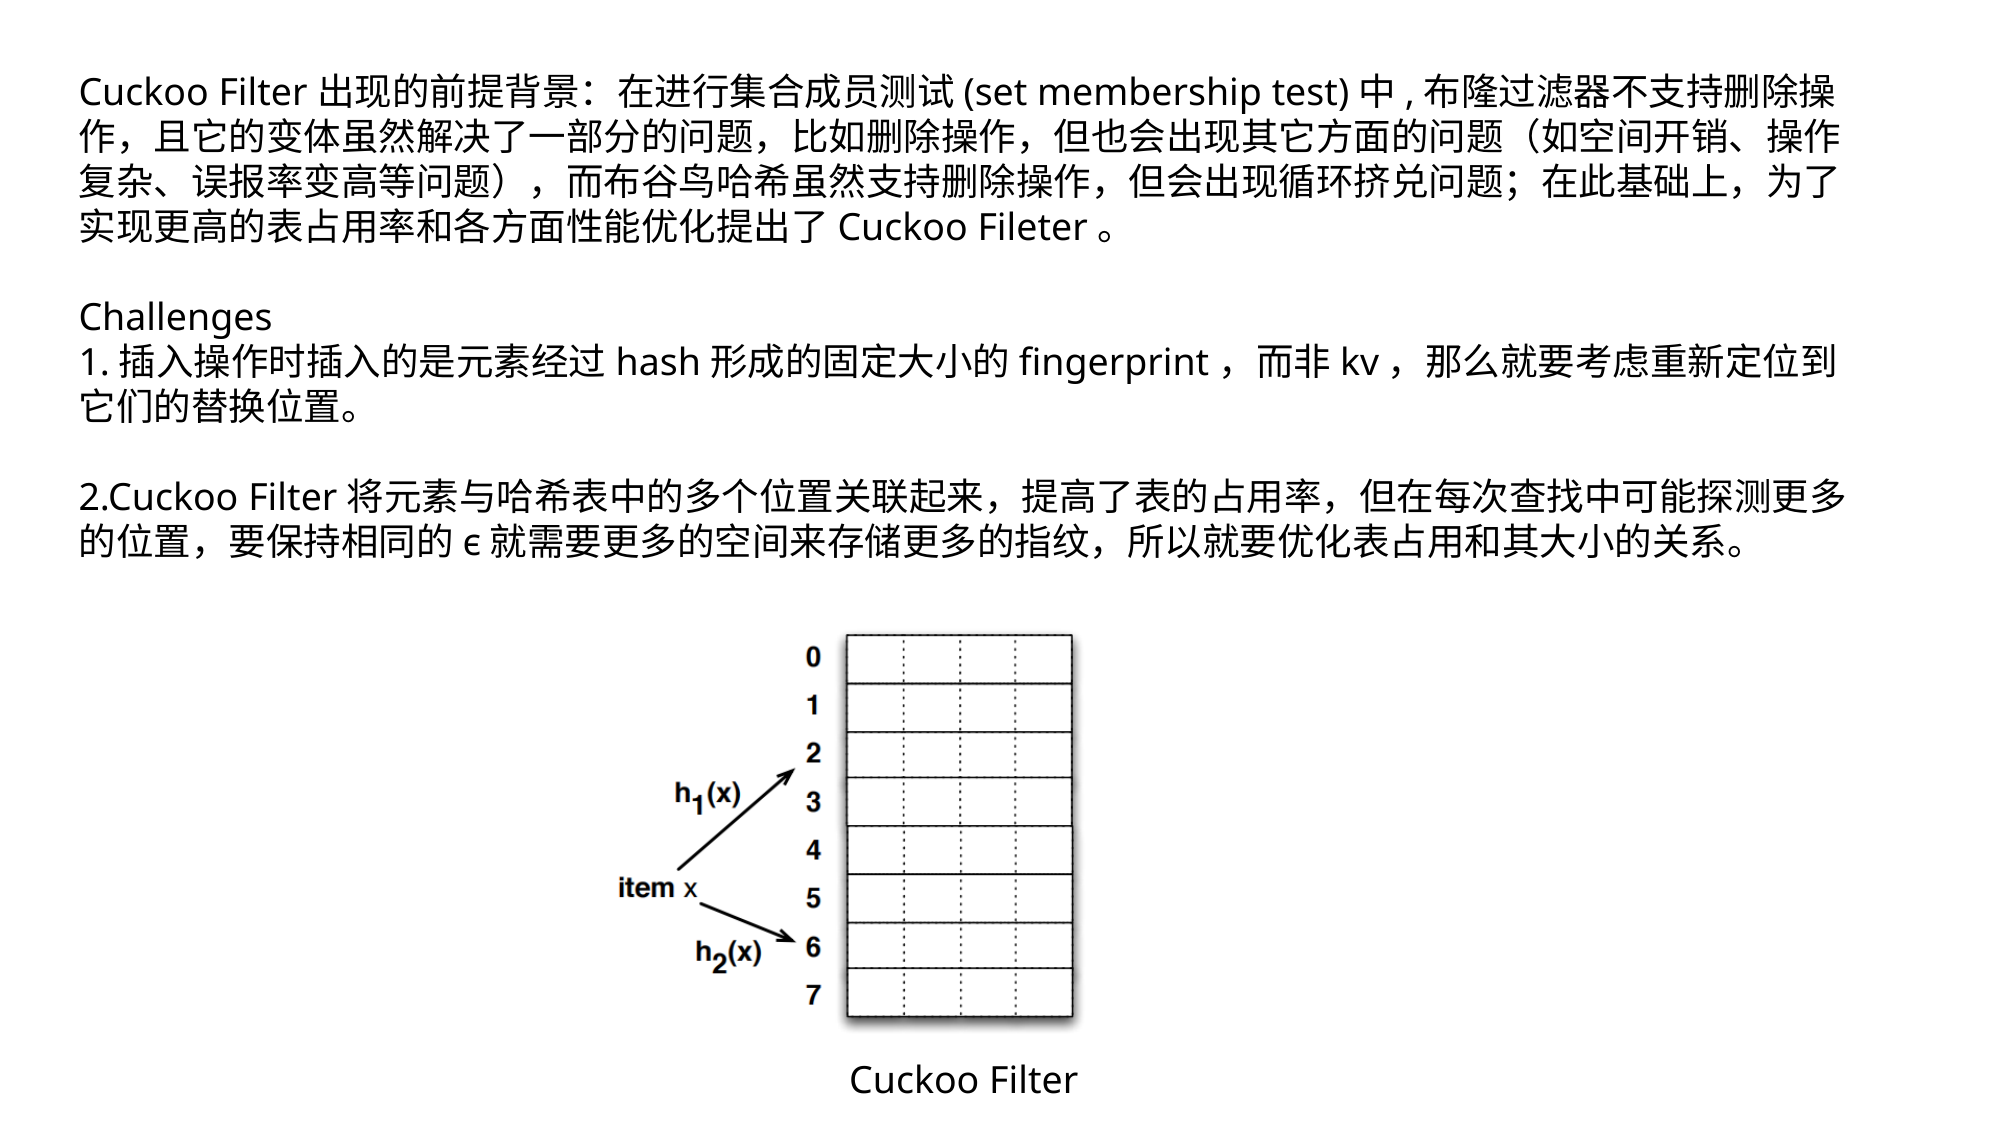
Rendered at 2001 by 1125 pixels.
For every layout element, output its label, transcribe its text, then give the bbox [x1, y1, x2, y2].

text_box Cuckoo Filter [743, 1049, 1185, 1109]
picture [573, 584, 1122, 1061]
text_box Cuckoo Filter出现的前提背景：在进行集合成员测试(set membership test)中,布隆过滤器不支持删除操作，且它的变体虽然解决了一部分的问题，比如删除操作，但也会出现其它方面的问题（如空间开销、操作复杂、误报率变高等问题），而布谷鸟哈希虽然支持删除操作，但会出现循环挤兑问题；在此基础上，为了实现更高的表占用率和各方面性能优化提出了Cuckoo Fileter。 Challenges 1.插入操作时插入的是元素经过hash形成的固定大小的fingerprint，而非kv，那么就要考虑重新定位到它们的替换位置。 2.Cuckoo Filter将元素与哈希表中的多个位置关联起来，提高了表的占用率，但在每次查找中可能探测更多的位置，要保持相同的ϵ就需要更多的空间来存储更多的指纹，所以就要优化表占用和其大小的关系。 [63, 60, 1887, 615]
